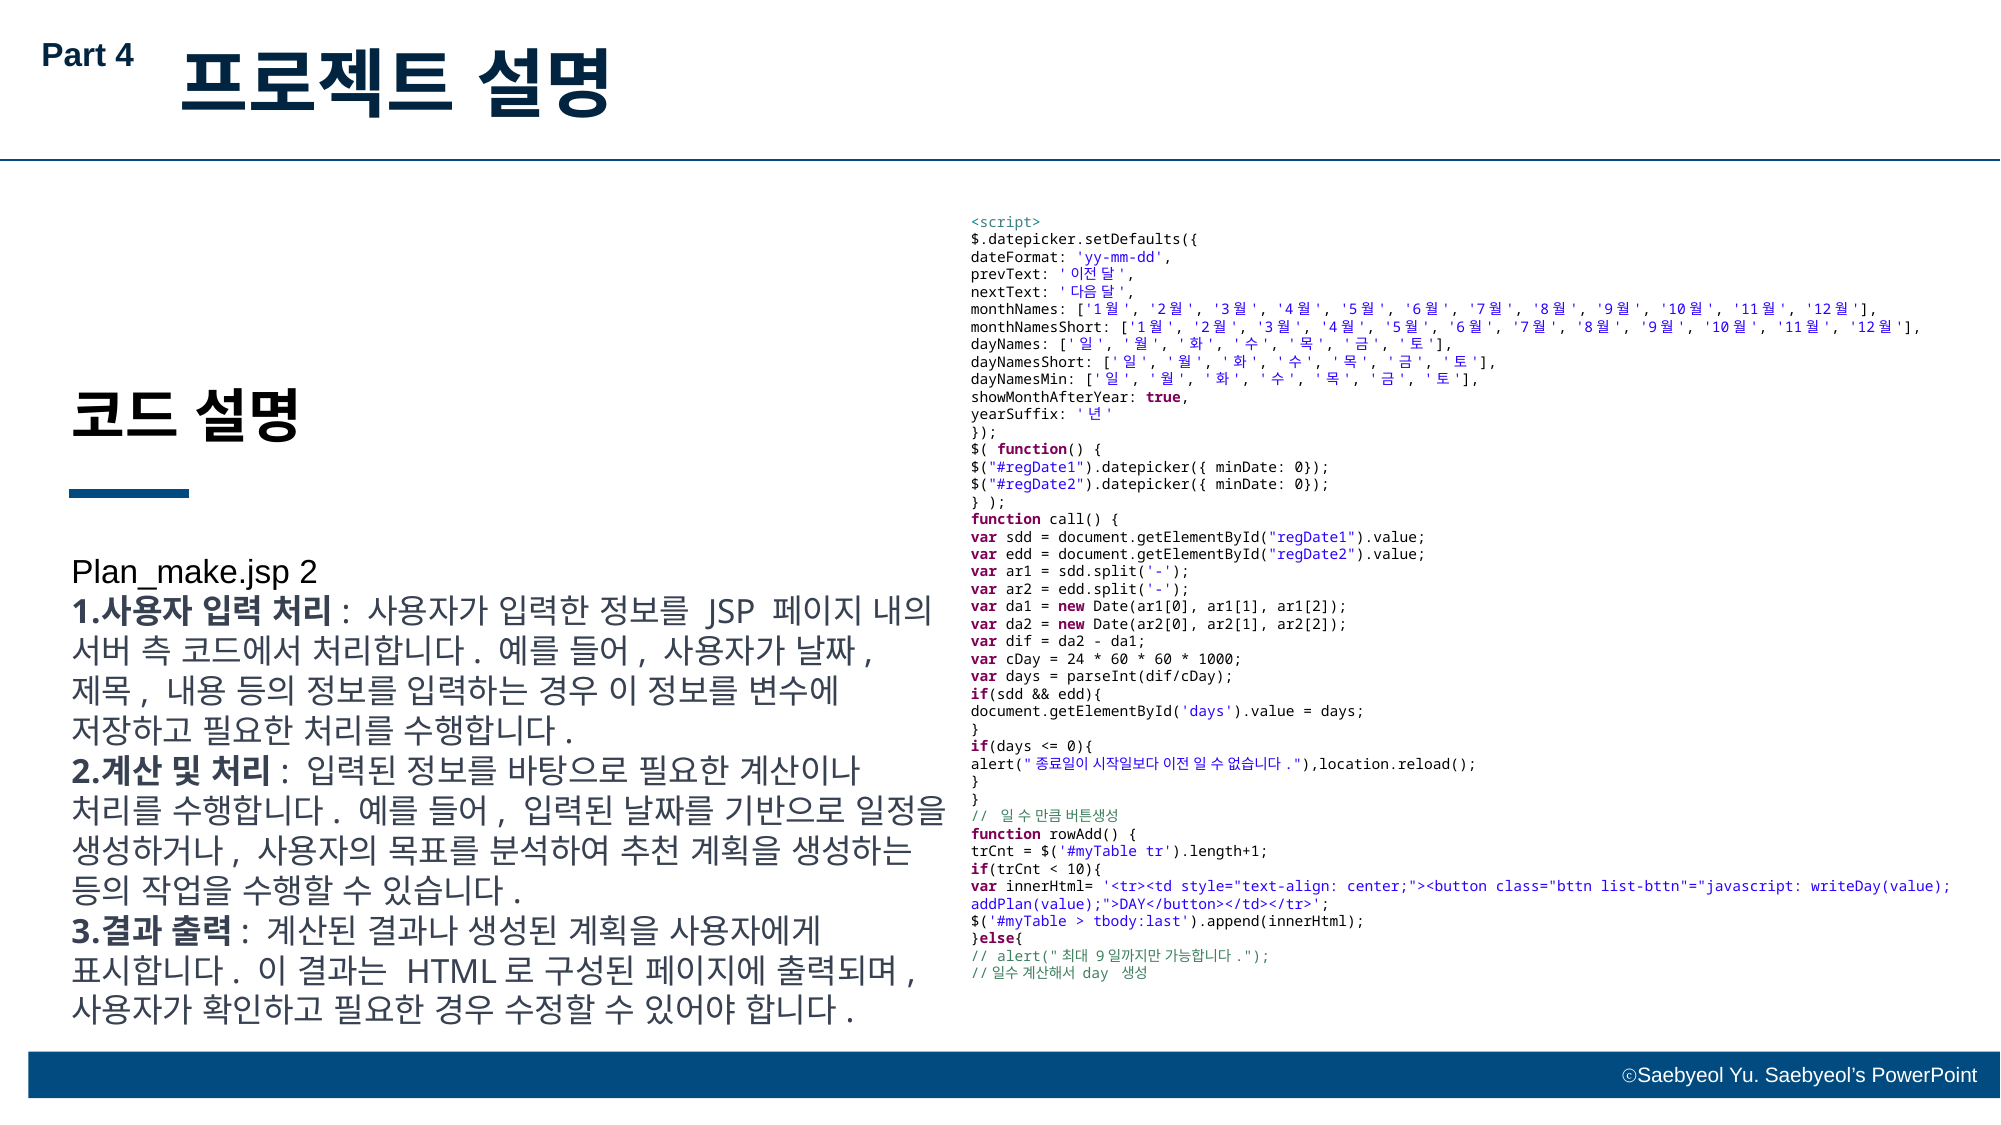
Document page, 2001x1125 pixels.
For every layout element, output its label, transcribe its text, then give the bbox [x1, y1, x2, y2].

text_box Part 4 [26, 26, 165, 81]
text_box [56, 372, 966, 1084]
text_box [1034, 226, 1944, 1003]
text_box <script> $.datepicker.setDefaults({ dateFormat: 'yy-mm-dd', prevText: '이전 달', nextText: '다음 달', monthNames: ['1월', '2월', '3월', '4월', '5월', '6월', '7월', '8월', '9월', '10월', '11월', '12월'], monthNamesShort: ['1월', '2월', '3월', '4월', '5월', '6월', '7월', '8월', '9월', '10월', '11월', '12월'], dayNames: ['일', '월', '화', '수', '목', '금', '토'], dayNamesShort: ['일', '월', '화', '수', '목', '금', '토'], dayNamesMin: ['일', '월', '화', '수', '목', '금', '토'], showMonthAfterYear: true, yearSuffix: '년' }); $( function() { $("#regDate1").datepicker({ minDate: 0}); $("#regDate2").datepicker({ minDate: 0}); } ); function call() { var sdd = document.getElementById("regDate1").value; var edd = document.getElementById("regDate2").value; var ar1 = sdd.split('-'); var ar2 = edd.split('-'); var da1 = new Date(ar1[0], ar1[1], ar1[2]); var da2 = new Date(ar2[0], ar2[1], ar2[2]); var dif = da2 - da1; var cDay = 24 * 60 * 60 * 1000; var days = parseInt(dif/cDay); if(sdd && edd){ document.getElementById('days').value = days; } if(days <= 0){ alert("종료일이 시작일보다 이전 일 수 없습니다."),location.reload(); } } // 일 수 만큼 버튼생성 function rowAdd() { trCnt = $('#myTable tr').length+1; if(trCnt < 10){ var innerHtml= '<tr><td style="text-align: center;"><button class="bttn list-bttn"="javascript: writeDay(value); addPlan(value);">DAY</button></td></tr>'; $('#myTable > tbody:last').append(innerHtml); }else{ // alert("최대 9일까지만 가능합니다."); //일수 계산해서 day 생성 [956, 205, 2000, 1052]
text_box 프로젝트 설명 [164, 28, 783, 134]
